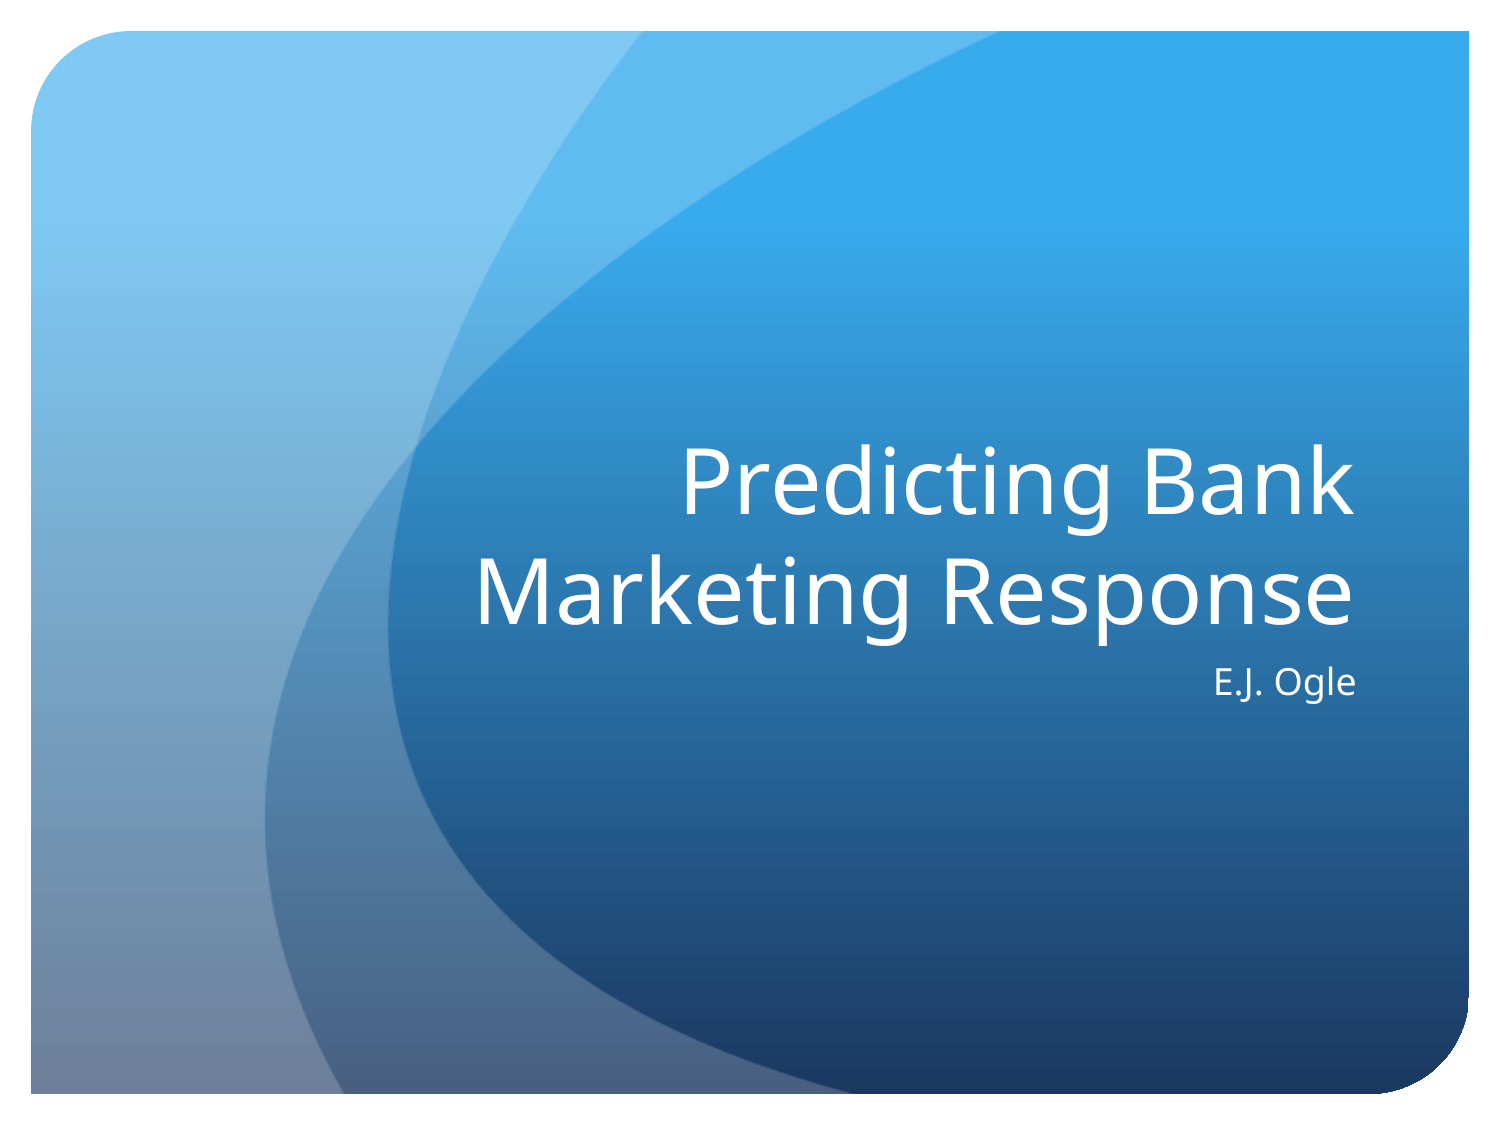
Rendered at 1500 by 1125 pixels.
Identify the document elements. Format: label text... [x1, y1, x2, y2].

picture [25, 30, 1474, 1095]
title Predicting Bank Marketing Response [262, 408, 1372, 650]
subtitle E.J. Ogle [262, 650, 1372, 939]
